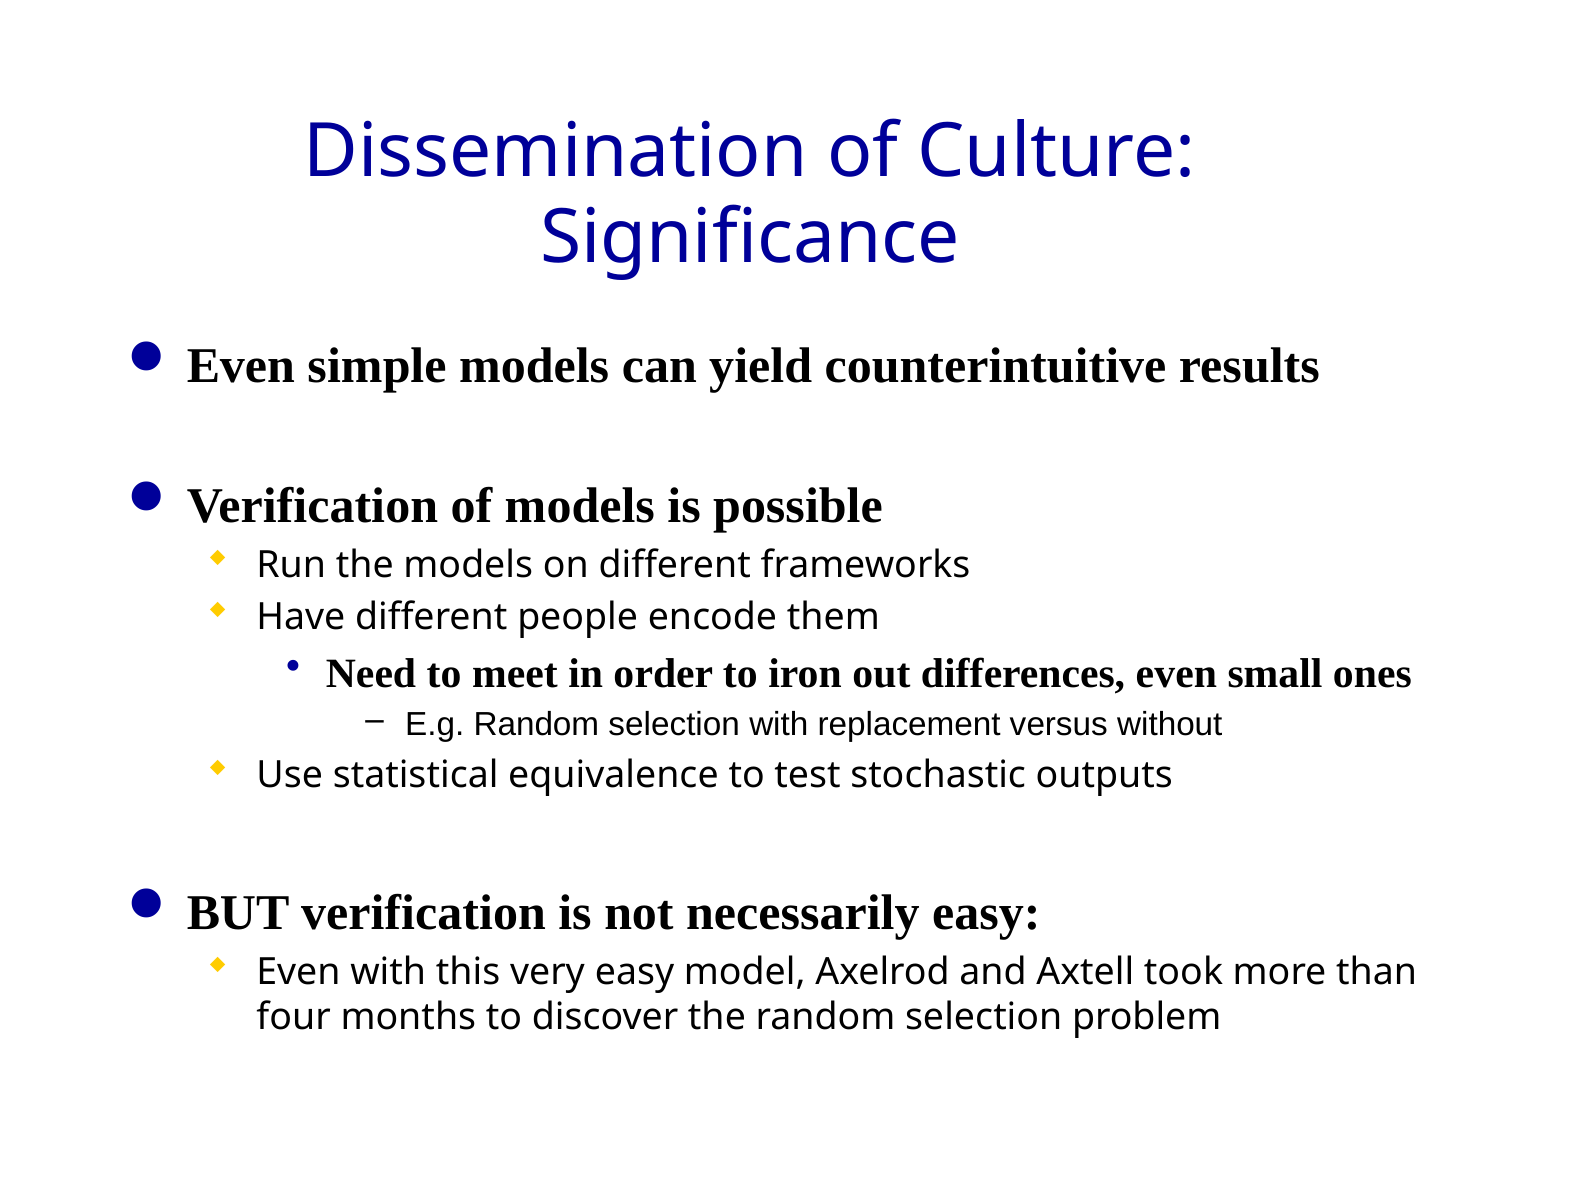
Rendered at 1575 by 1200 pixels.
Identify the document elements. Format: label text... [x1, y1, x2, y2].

title Dissemination of Culture: Significance [112, 99, 1388, 288]
list Even simple models can yield counterintuitive results Verification of models is possible Run the models on different frameworks Have different people encode them Need to meet in order to iron out differences, even small ones E.g. Random selection with replacement versus without Use statistical equivalence to test stochastic outputs BUT verification is not necessarily easy: Even with this very easy model, Axelrod and Axtell took more than four months to discover the random selection problem [112, 324, 1450, 1000]
